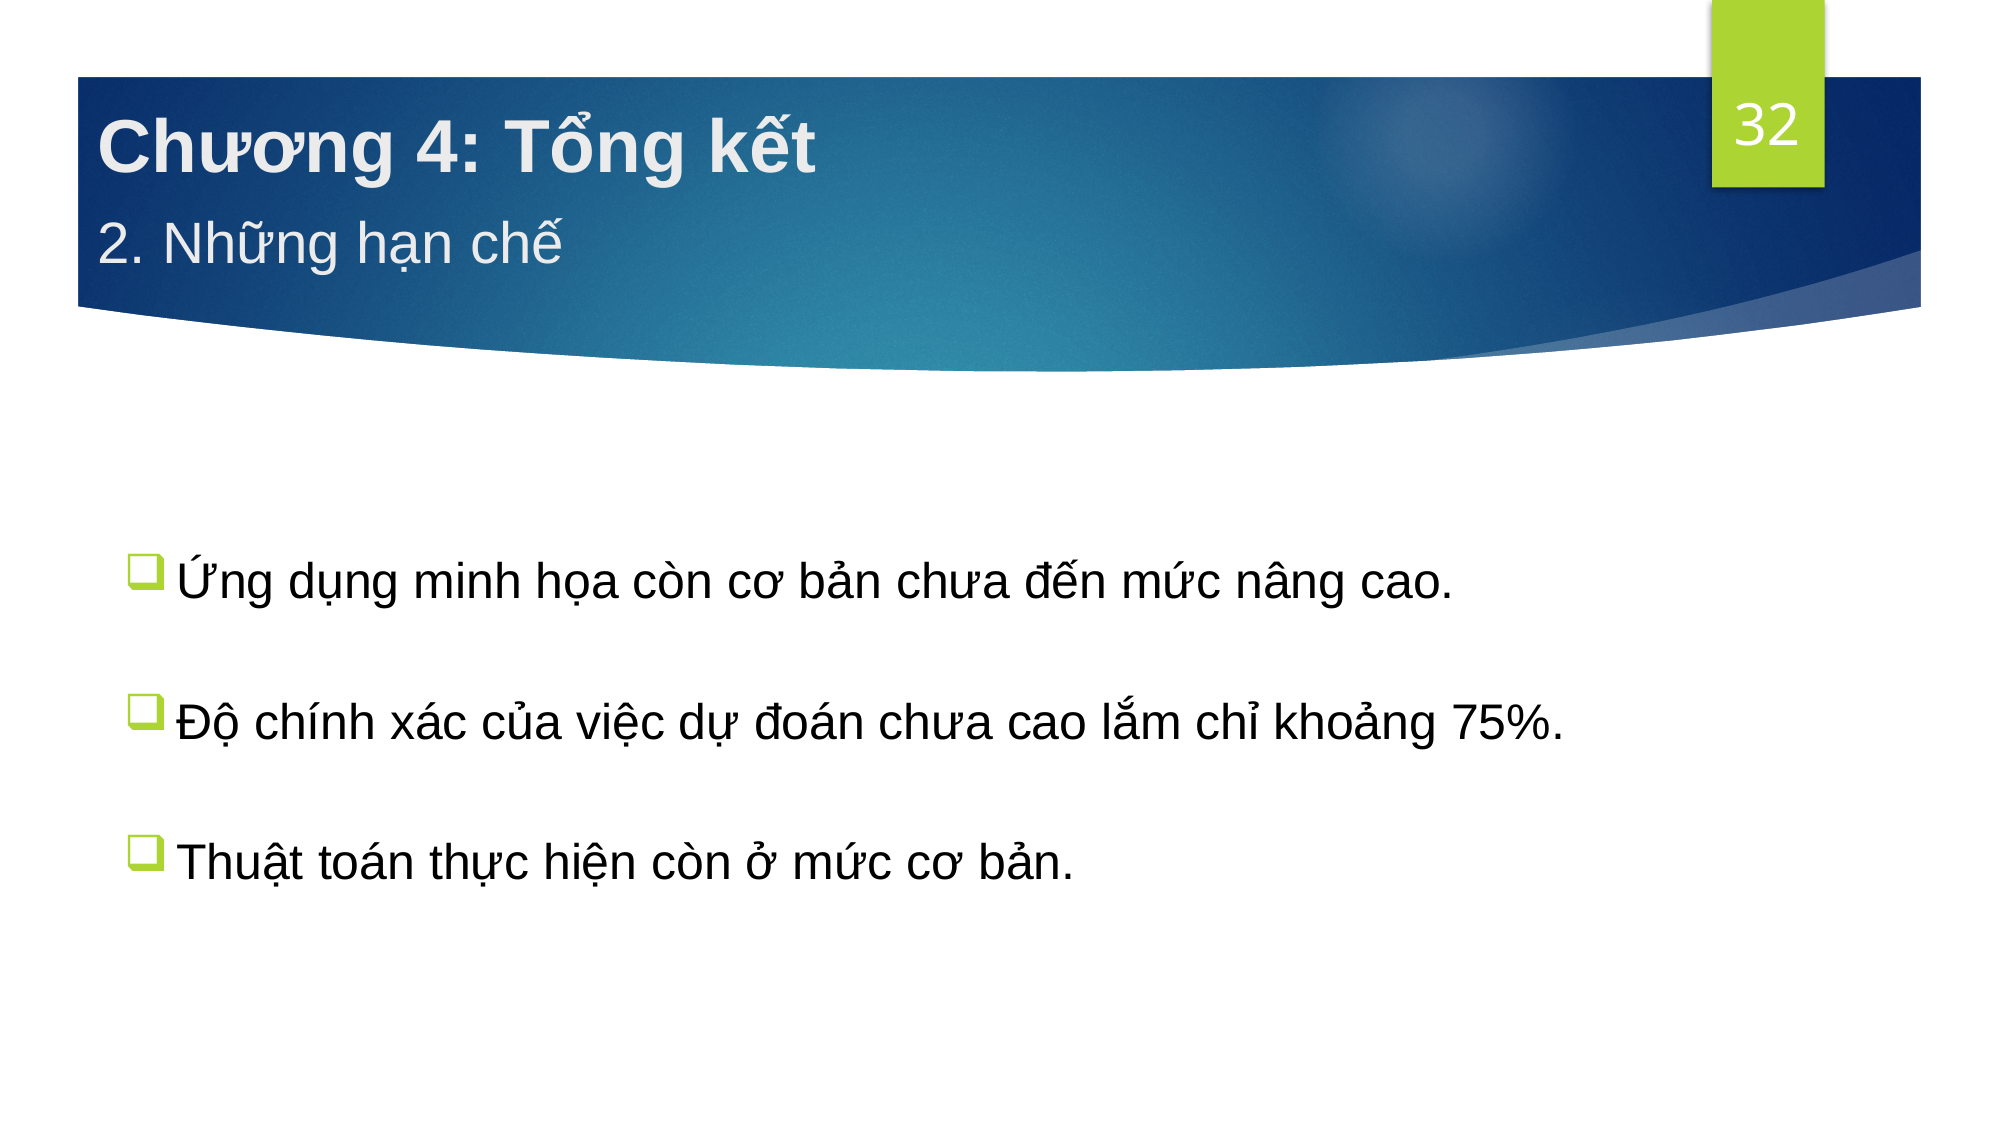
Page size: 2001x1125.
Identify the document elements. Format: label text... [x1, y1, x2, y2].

slide_number 22 [1507, 311, 1749, 355]
title Chương 4: Tổng kết [82, 84, 1520, 200]
list Ứng dụng minh họa còn cơ bản chưa đến mức nâng cao. Độ chính xác của việc dự đoán chưa cao lắm chỉ khoảng 75%. Thuật toán thực hiện còn ở mức cơ bản. [86, 480, 1914, 960]
slide_number 32 [1698, 48, 1836, 175]
picture [79, 78, 1920, 371]
text_box 2. Những hạn chế [82, 199, 1451, 281]
